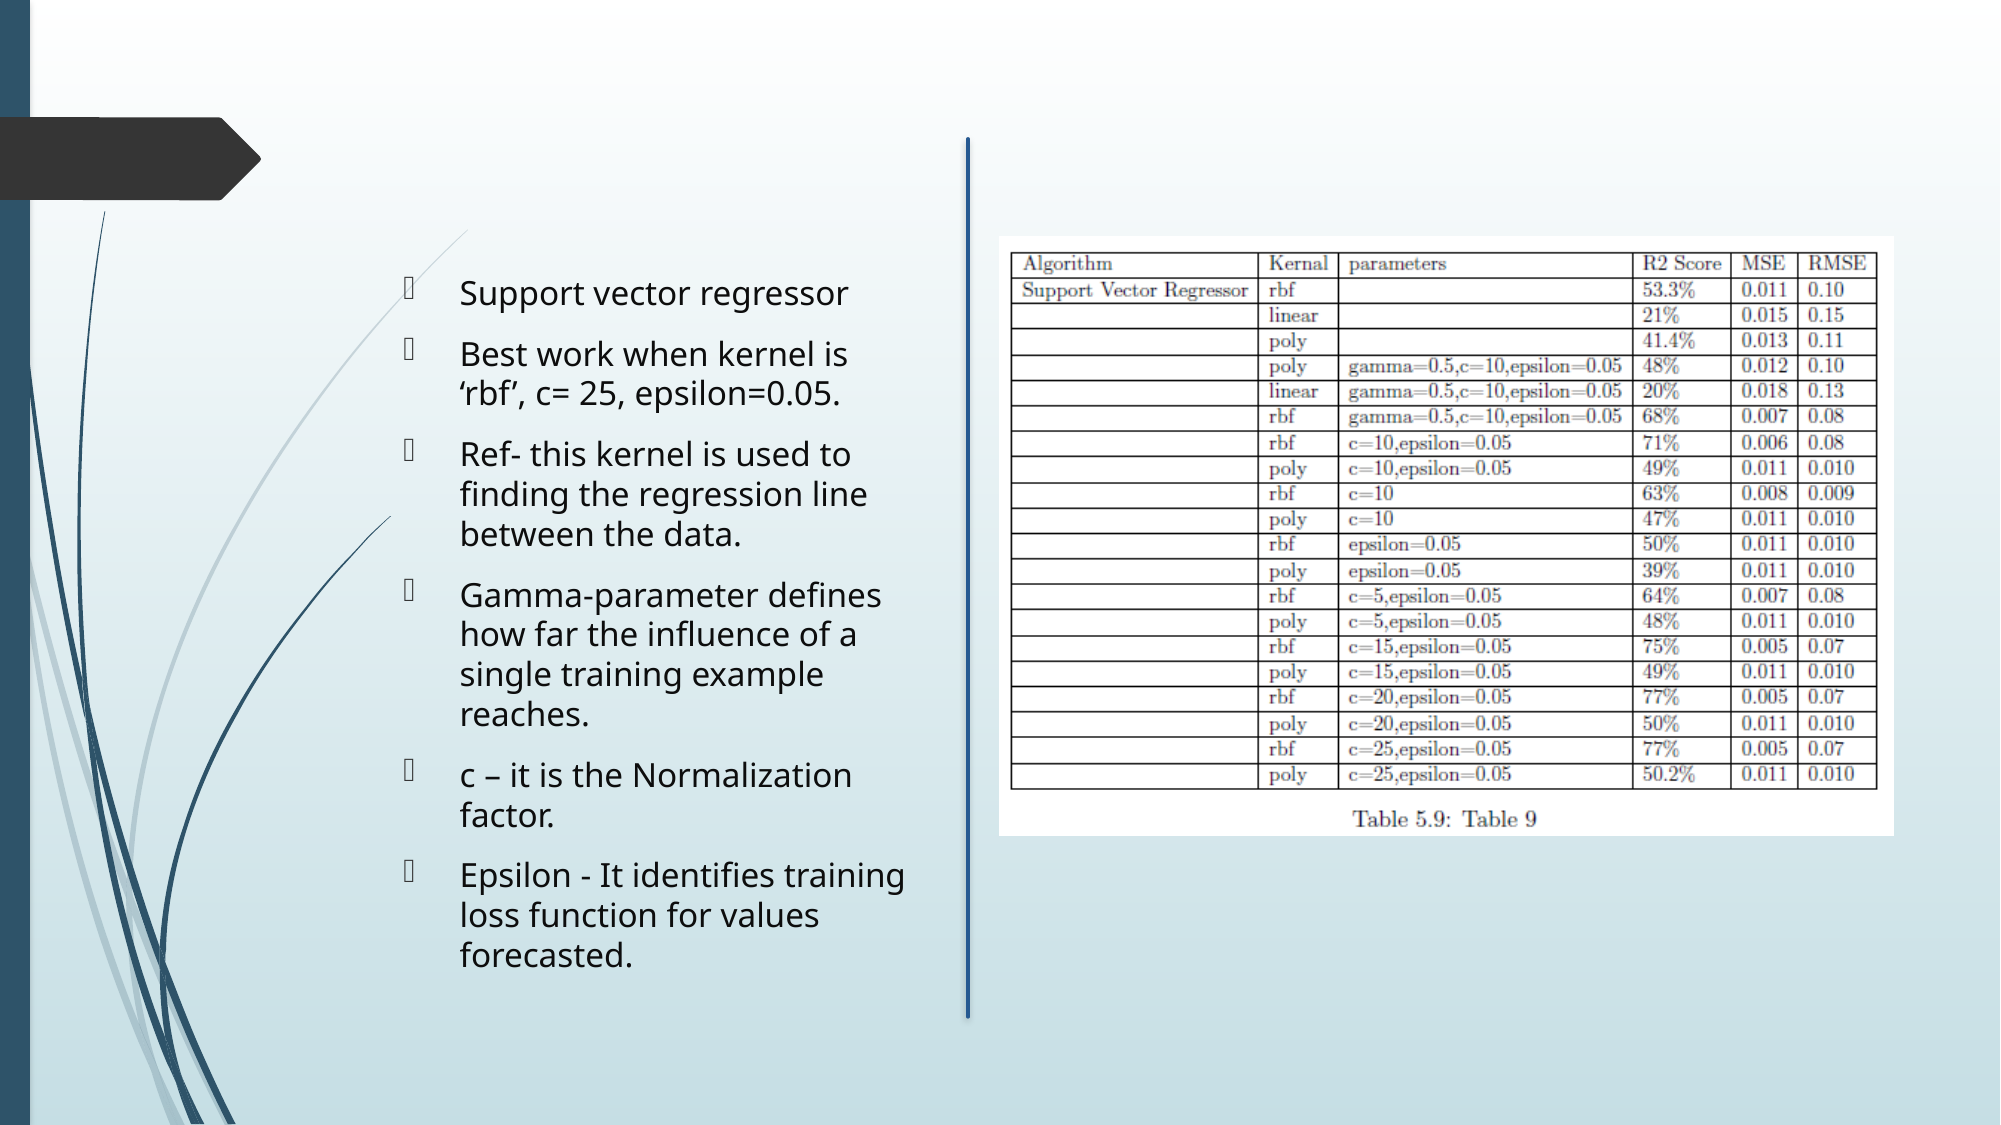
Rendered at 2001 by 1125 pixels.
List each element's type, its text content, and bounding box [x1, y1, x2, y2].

list Support vector regressor Best work when kernel is ‘rbf’, c= 25, epsilon=0.05. Ref- this kernel is used to finding the regression line between the data. Gamma-parameter defines how far the influence of a single training example reaches. c – it is the Normalization factor. Epsilon - It identifies training loss function for values forecasted. [388, 264, 937, 1091]
picture [999, 236, 1894, 836]
